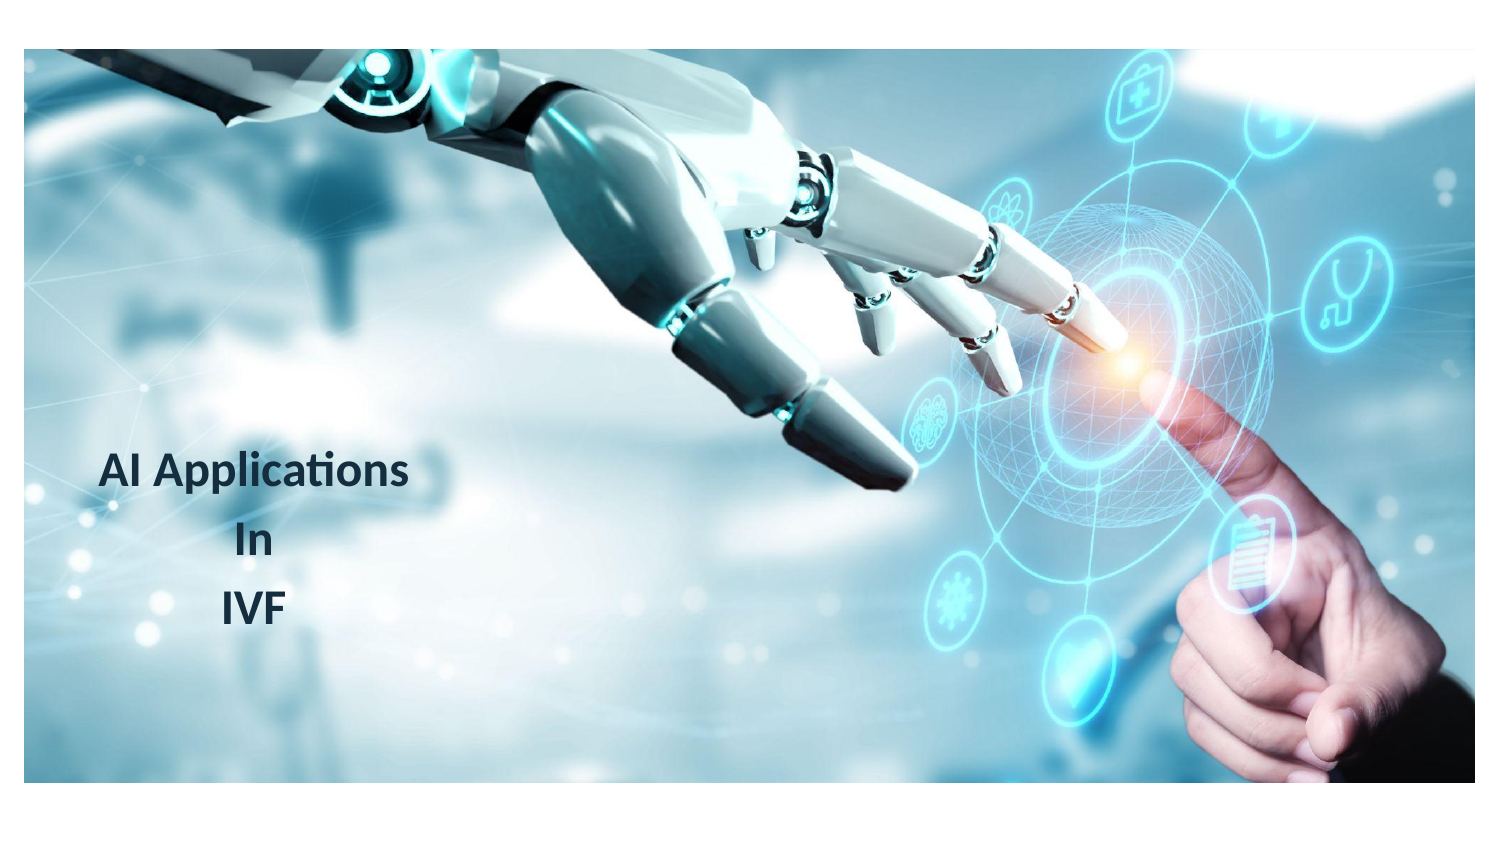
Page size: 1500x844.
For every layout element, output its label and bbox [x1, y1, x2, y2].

picture [24, 49, 1476, 783]
